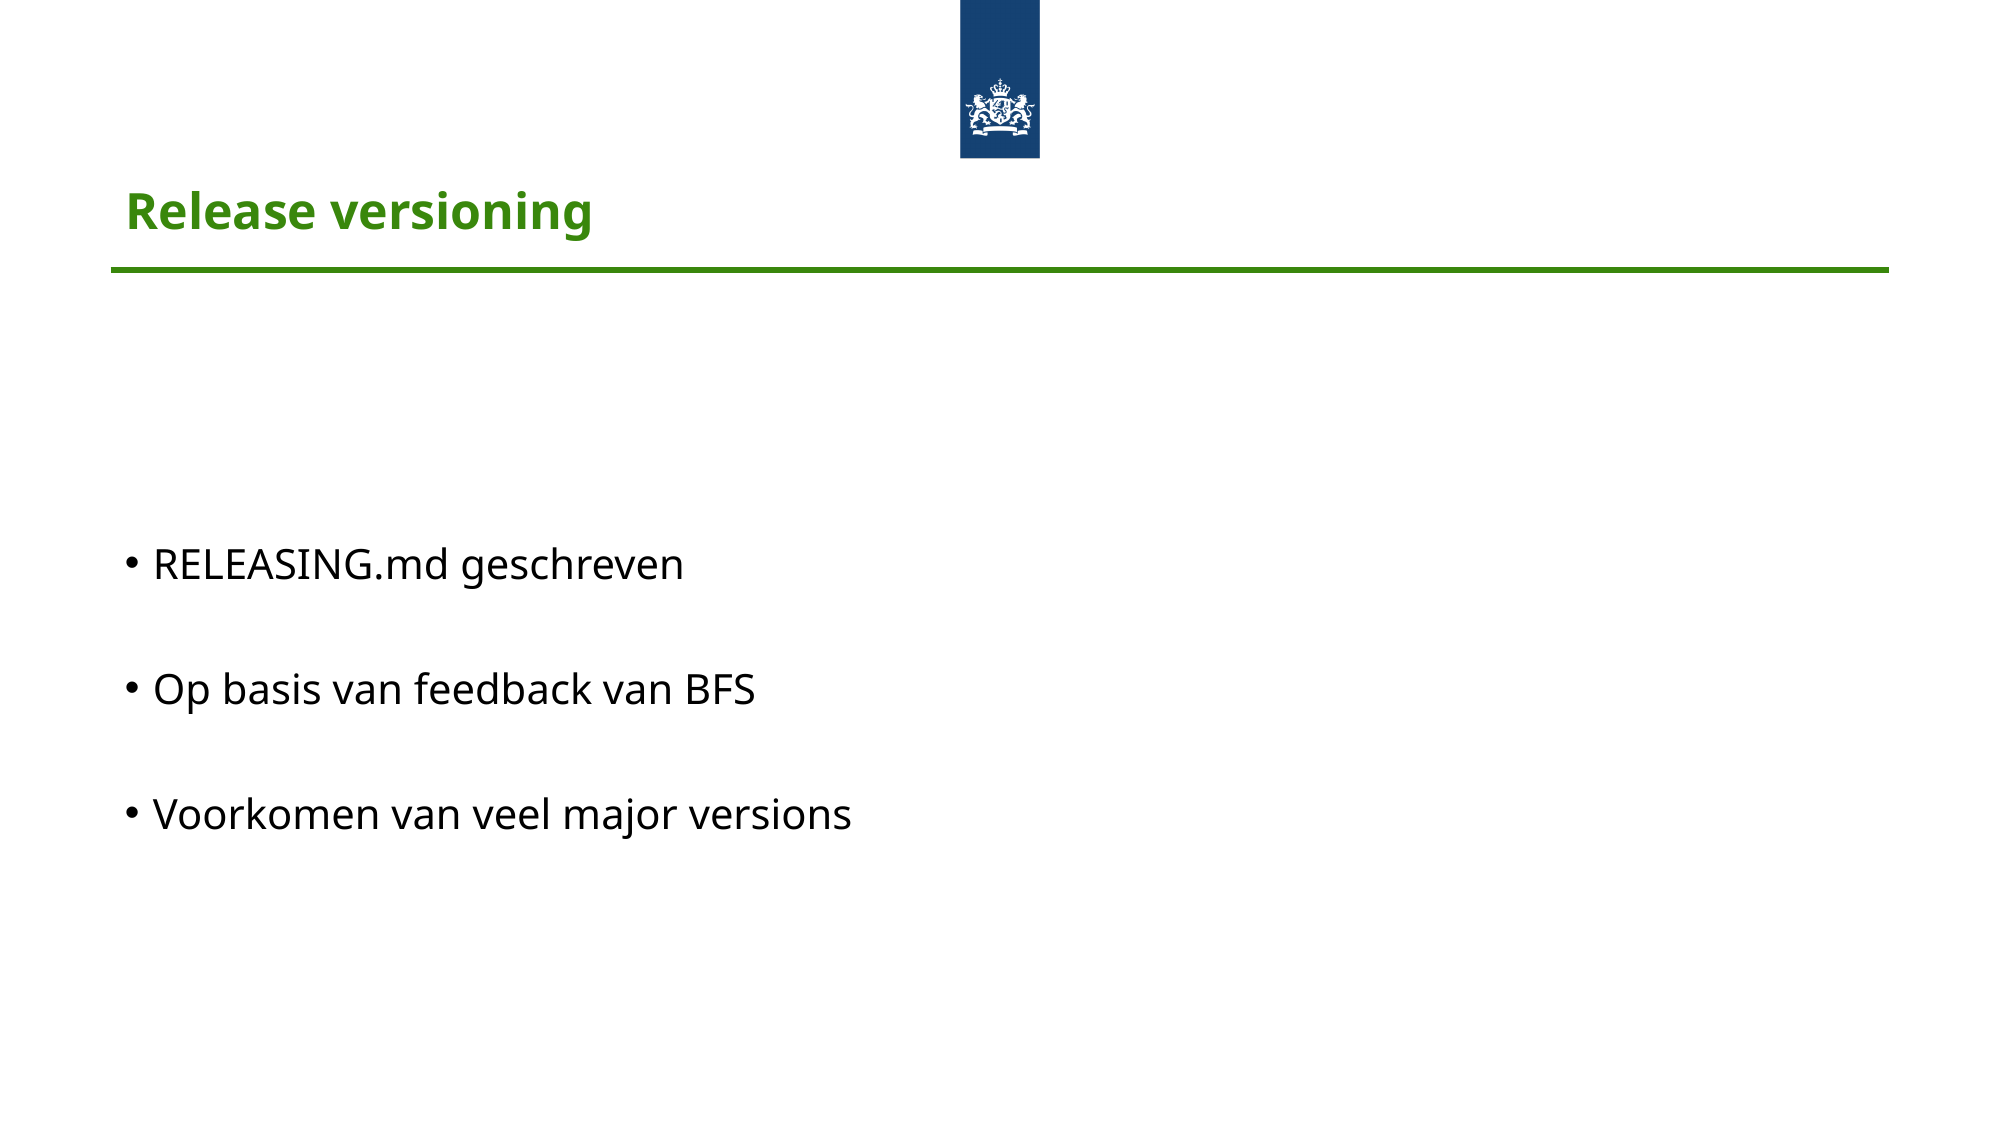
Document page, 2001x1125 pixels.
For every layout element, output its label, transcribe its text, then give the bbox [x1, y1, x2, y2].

picture [960, 0, 1040, 141]
list RELEASING.md geschreven Op basis van feedback van BFS Voorkomen van veel major versions [109, 305, 1891, 1020]
title Release versioning [110, 141, 1892, 248]
